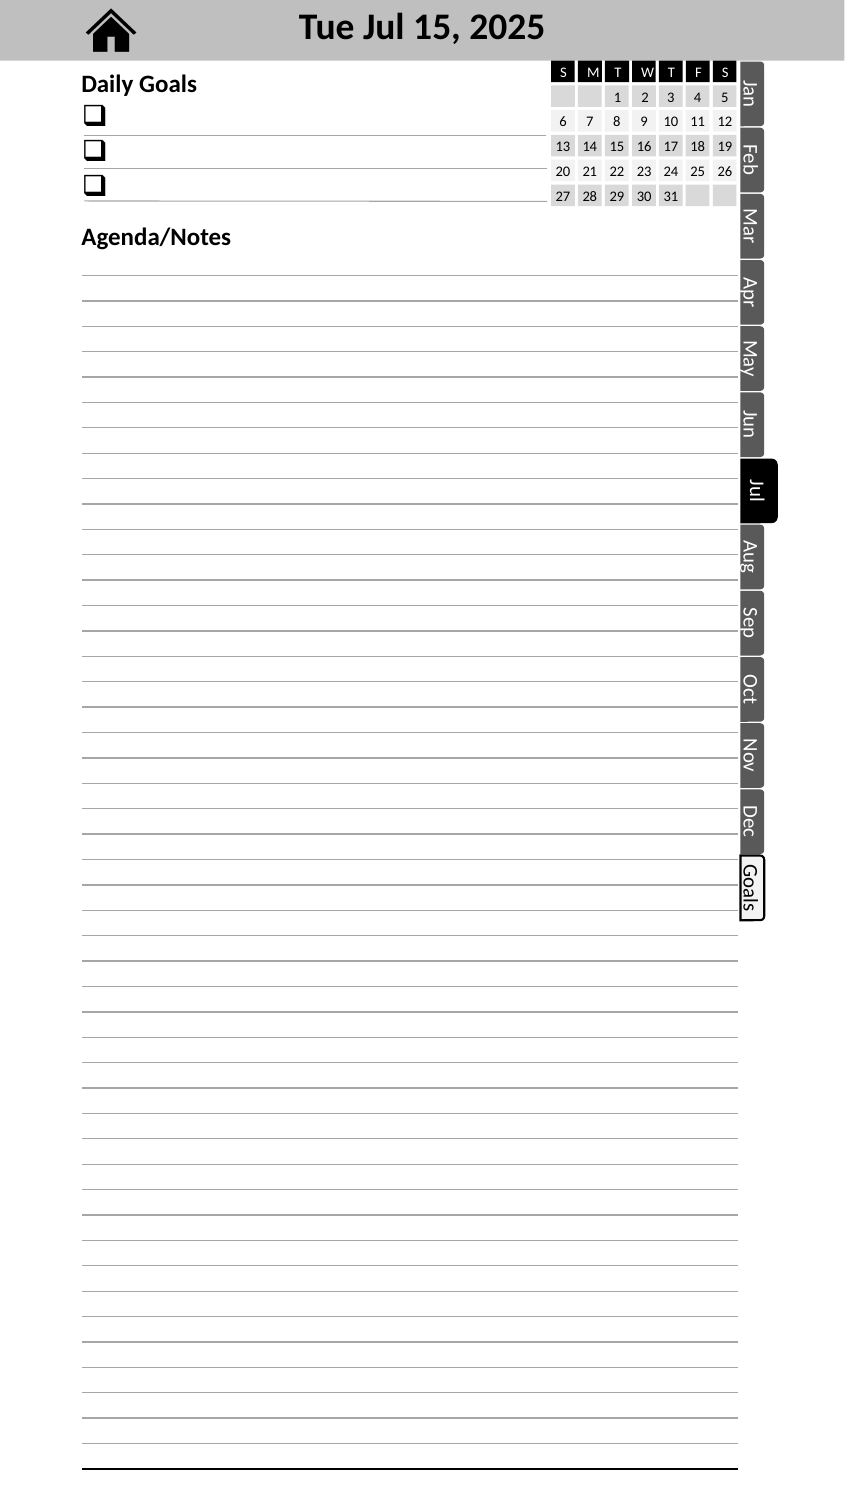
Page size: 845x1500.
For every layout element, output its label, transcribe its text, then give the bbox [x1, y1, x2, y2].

list Tue Jul 15, 2025 [190, 0, 655, 61]
picture [82, 1, 140, 59]
